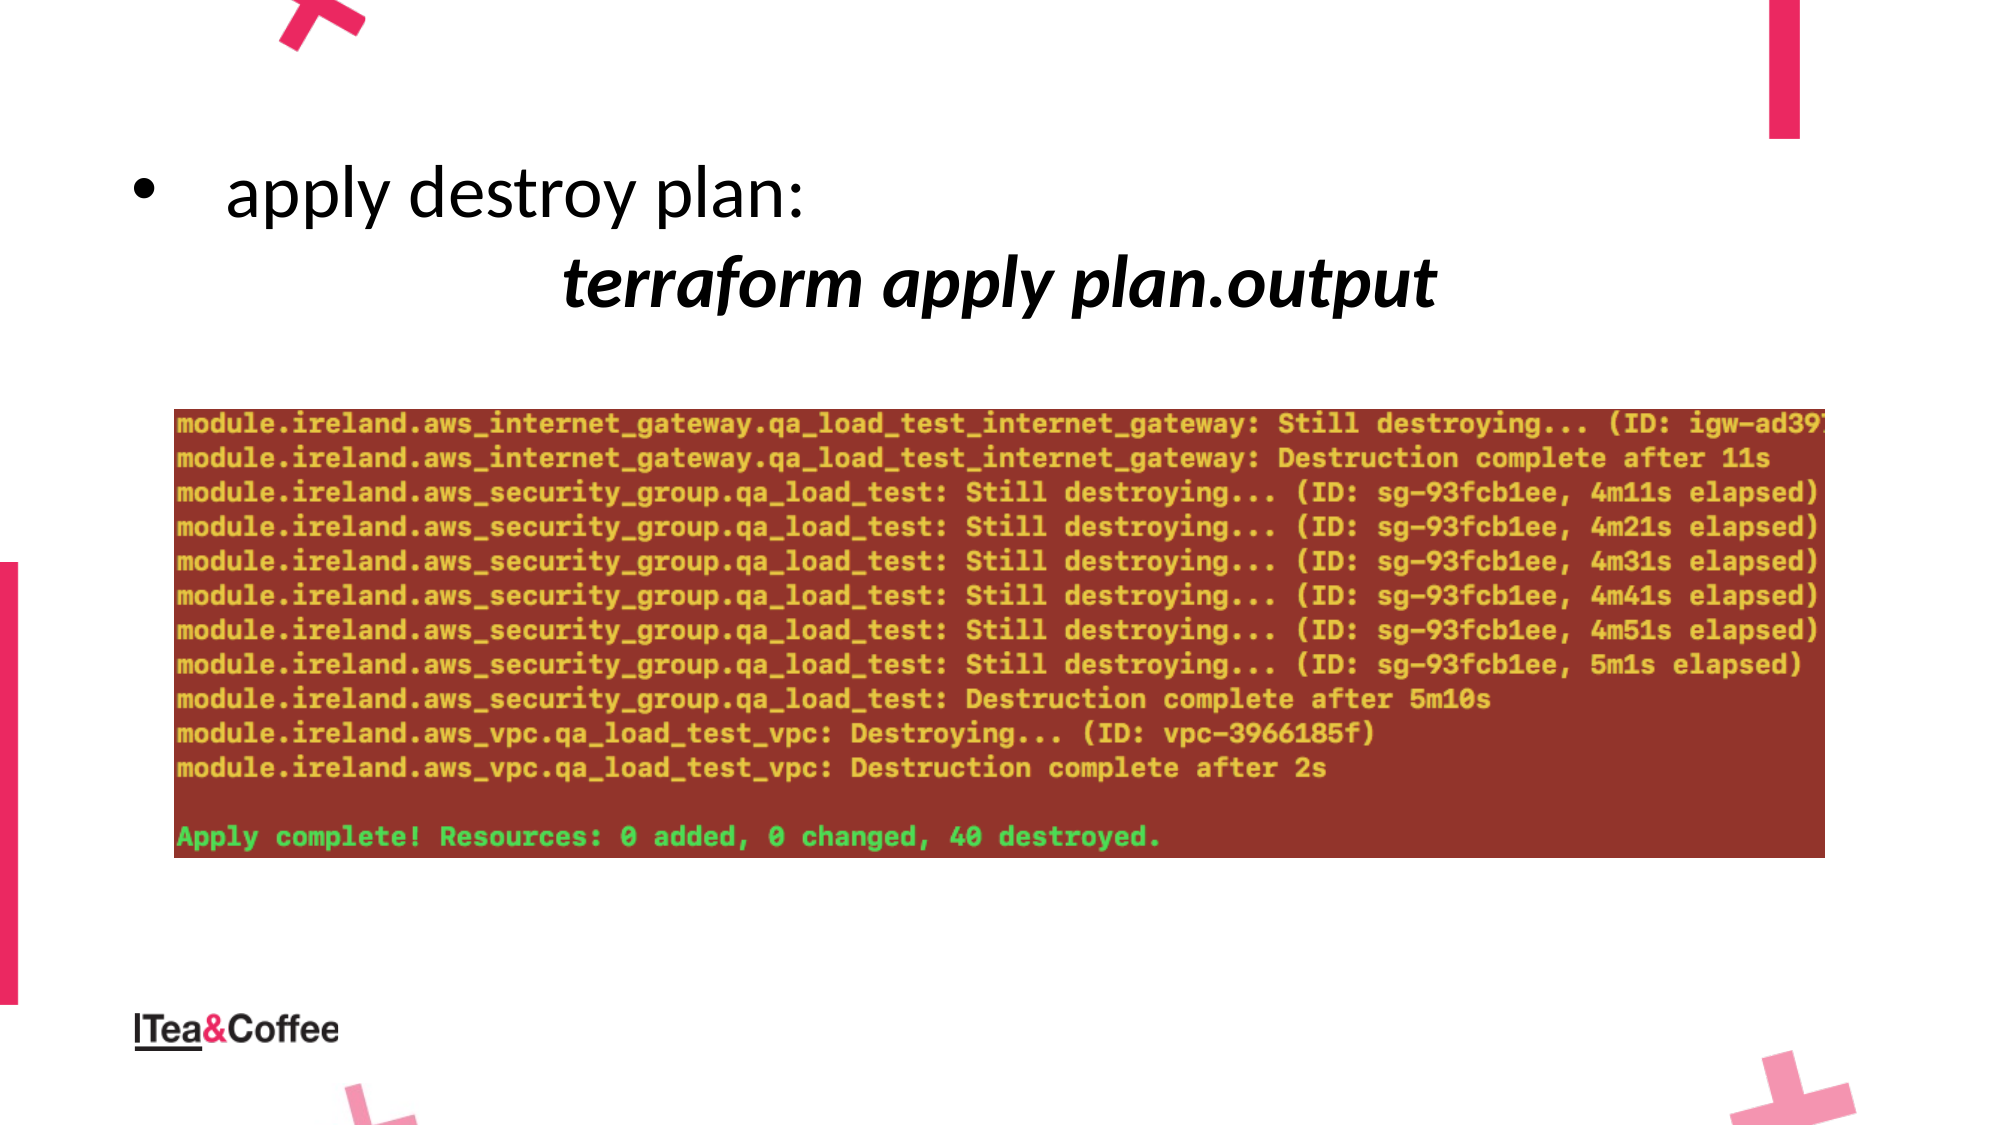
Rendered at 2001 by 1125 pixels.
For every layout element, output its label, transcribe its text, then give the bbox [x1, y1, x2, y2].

picture [1768, 0, 1800, 139]
picture [1728, 1050, 1857, 1125]
picture [0, 562, 19, 1005]
picture [263, 0, 366, 52]
picture [134, 1012, 339, 1051]
text_box apply destroy plan: terraform apply plan.output [117, 135, 1883, 349]
picture [314, 1083, 420, 1125]
picture [174, 409, 1825, 858]
